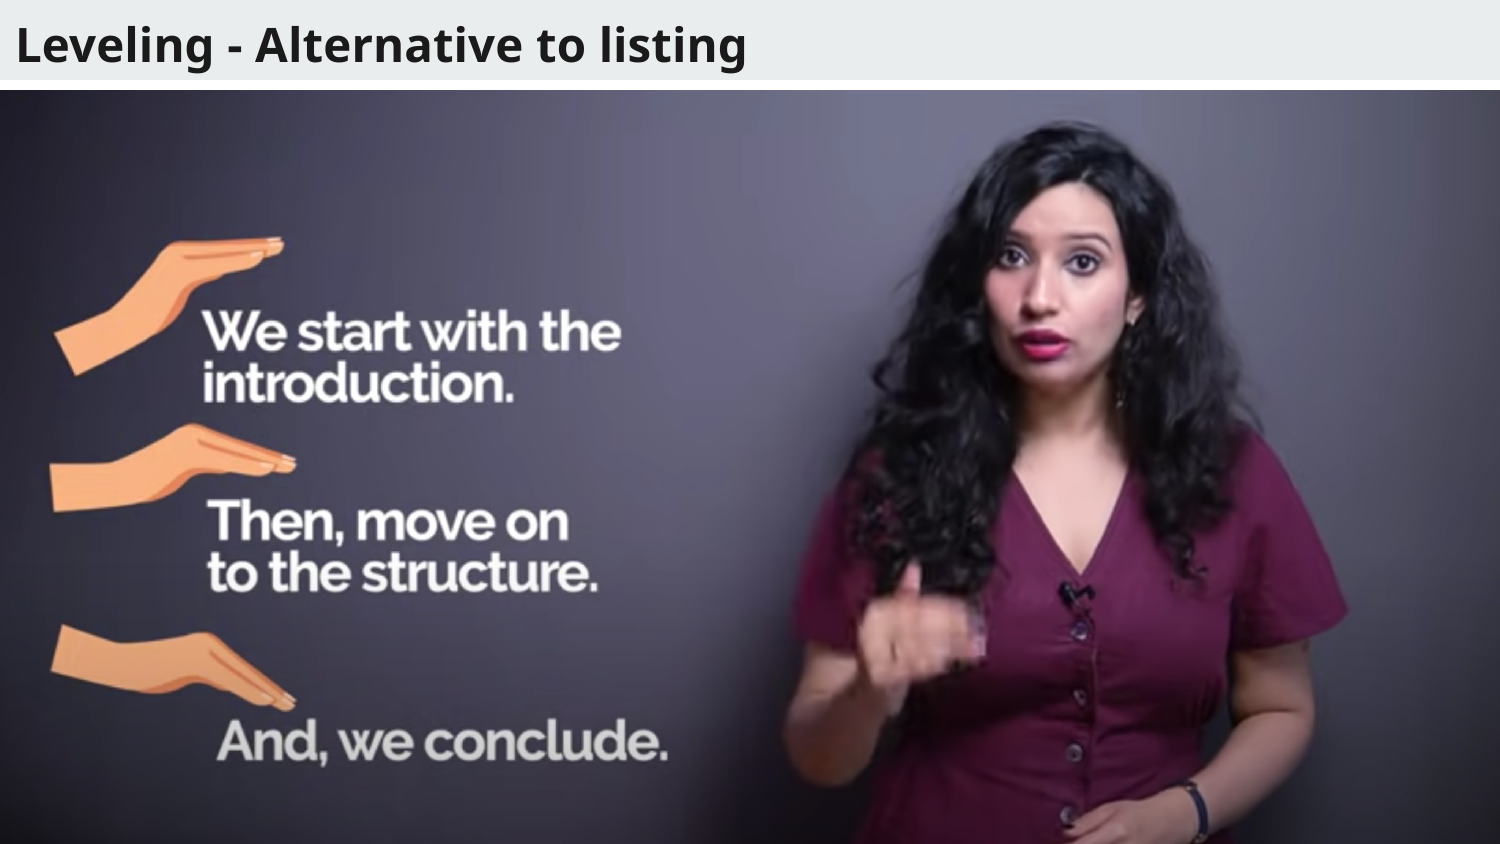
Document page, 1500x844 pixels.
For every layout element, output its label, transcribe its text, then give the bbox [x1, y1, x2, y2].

title Leveling - Alternative to listing [0, 0, 1262, 88]
picture [0, 89, 1500, 844]
